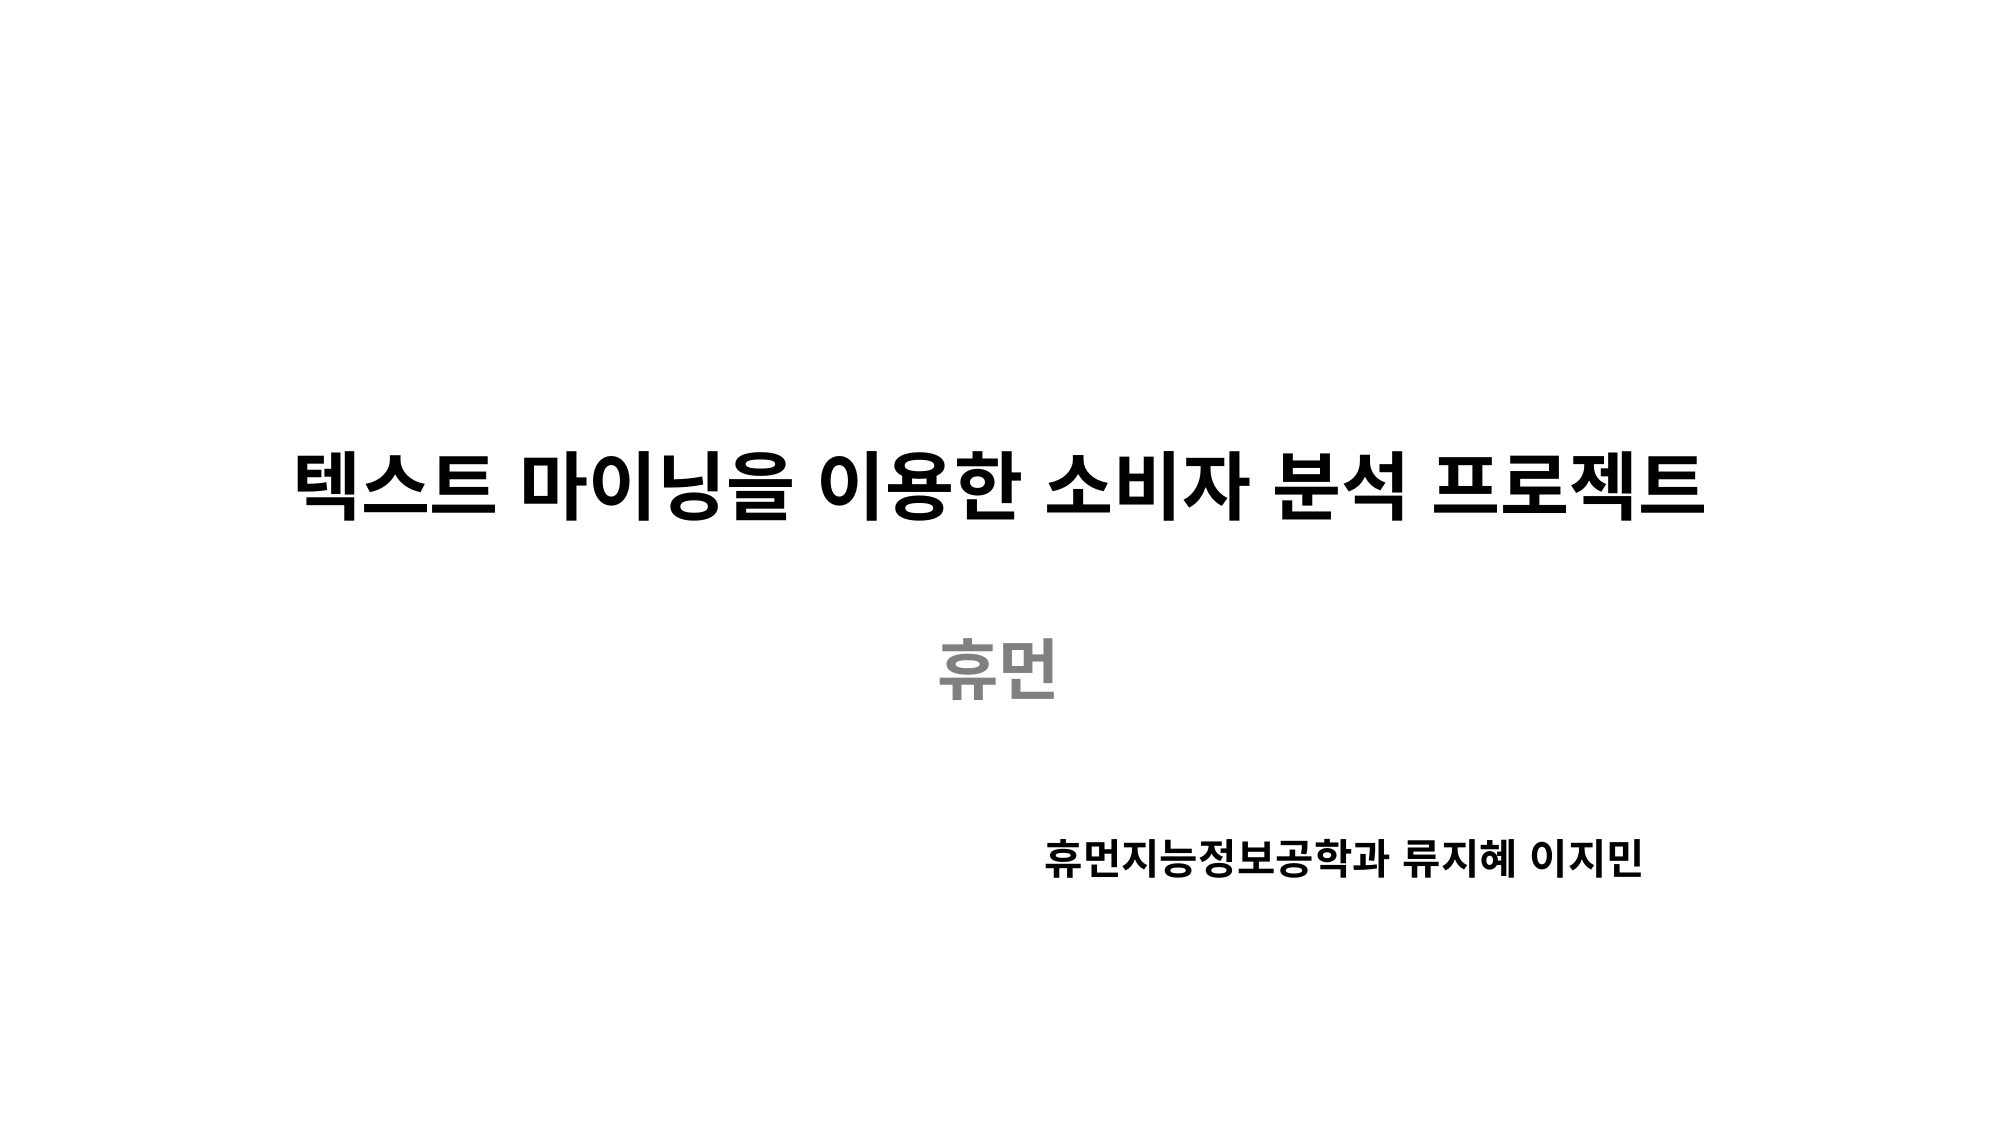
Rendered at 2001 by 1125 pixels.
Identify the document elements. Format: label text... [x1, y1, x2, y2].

text_box 텍스트 마이닝을 이용한 소비자 분석 프로젝트 휴먼 휴먼지능정보공학과 류지혜 이지민 [0, 361, 2000, 987]
